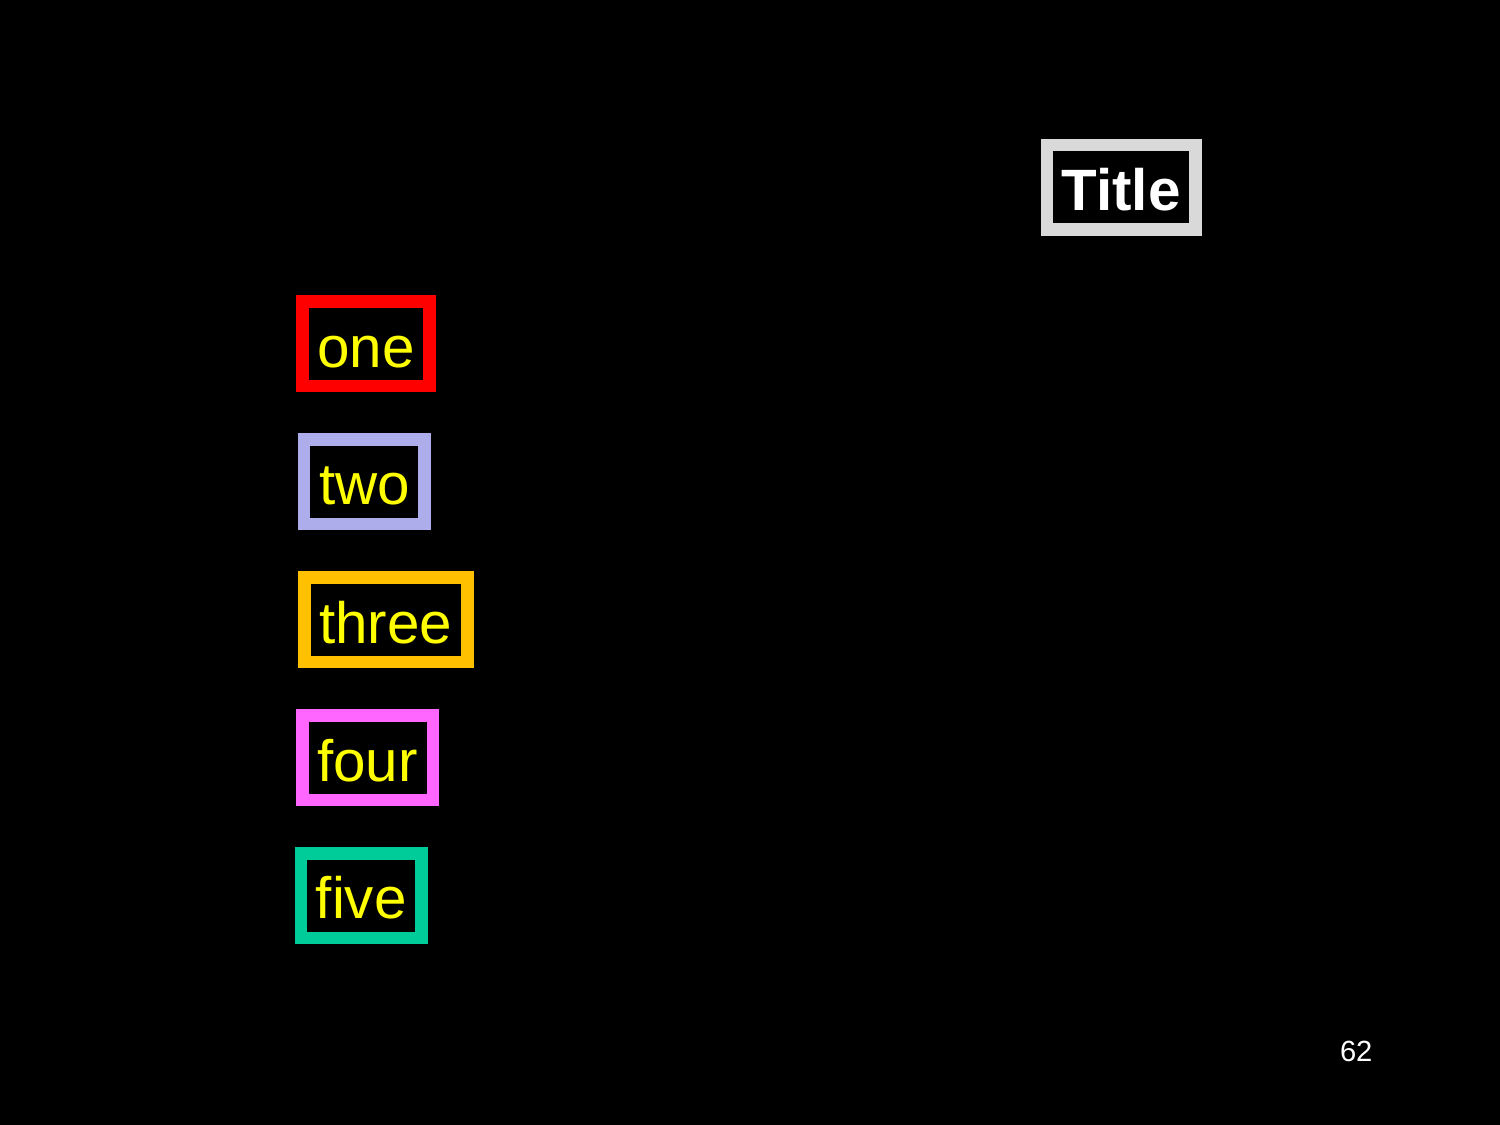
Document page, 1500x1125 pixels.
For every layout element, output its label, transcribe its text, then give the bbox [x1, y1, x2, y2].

text_box one [302, 301, 430, 387]
text_box four [302, 715, 433, 801]
text_box Title [1046, 144, 1196, 230]
slide_number 62 [1074, 1024, 1388, 1101]
text_box five [300, 853, 422, 938]
text_box three [304, 577, 468, 663]
text_box two [304, 439, 425, 525]
